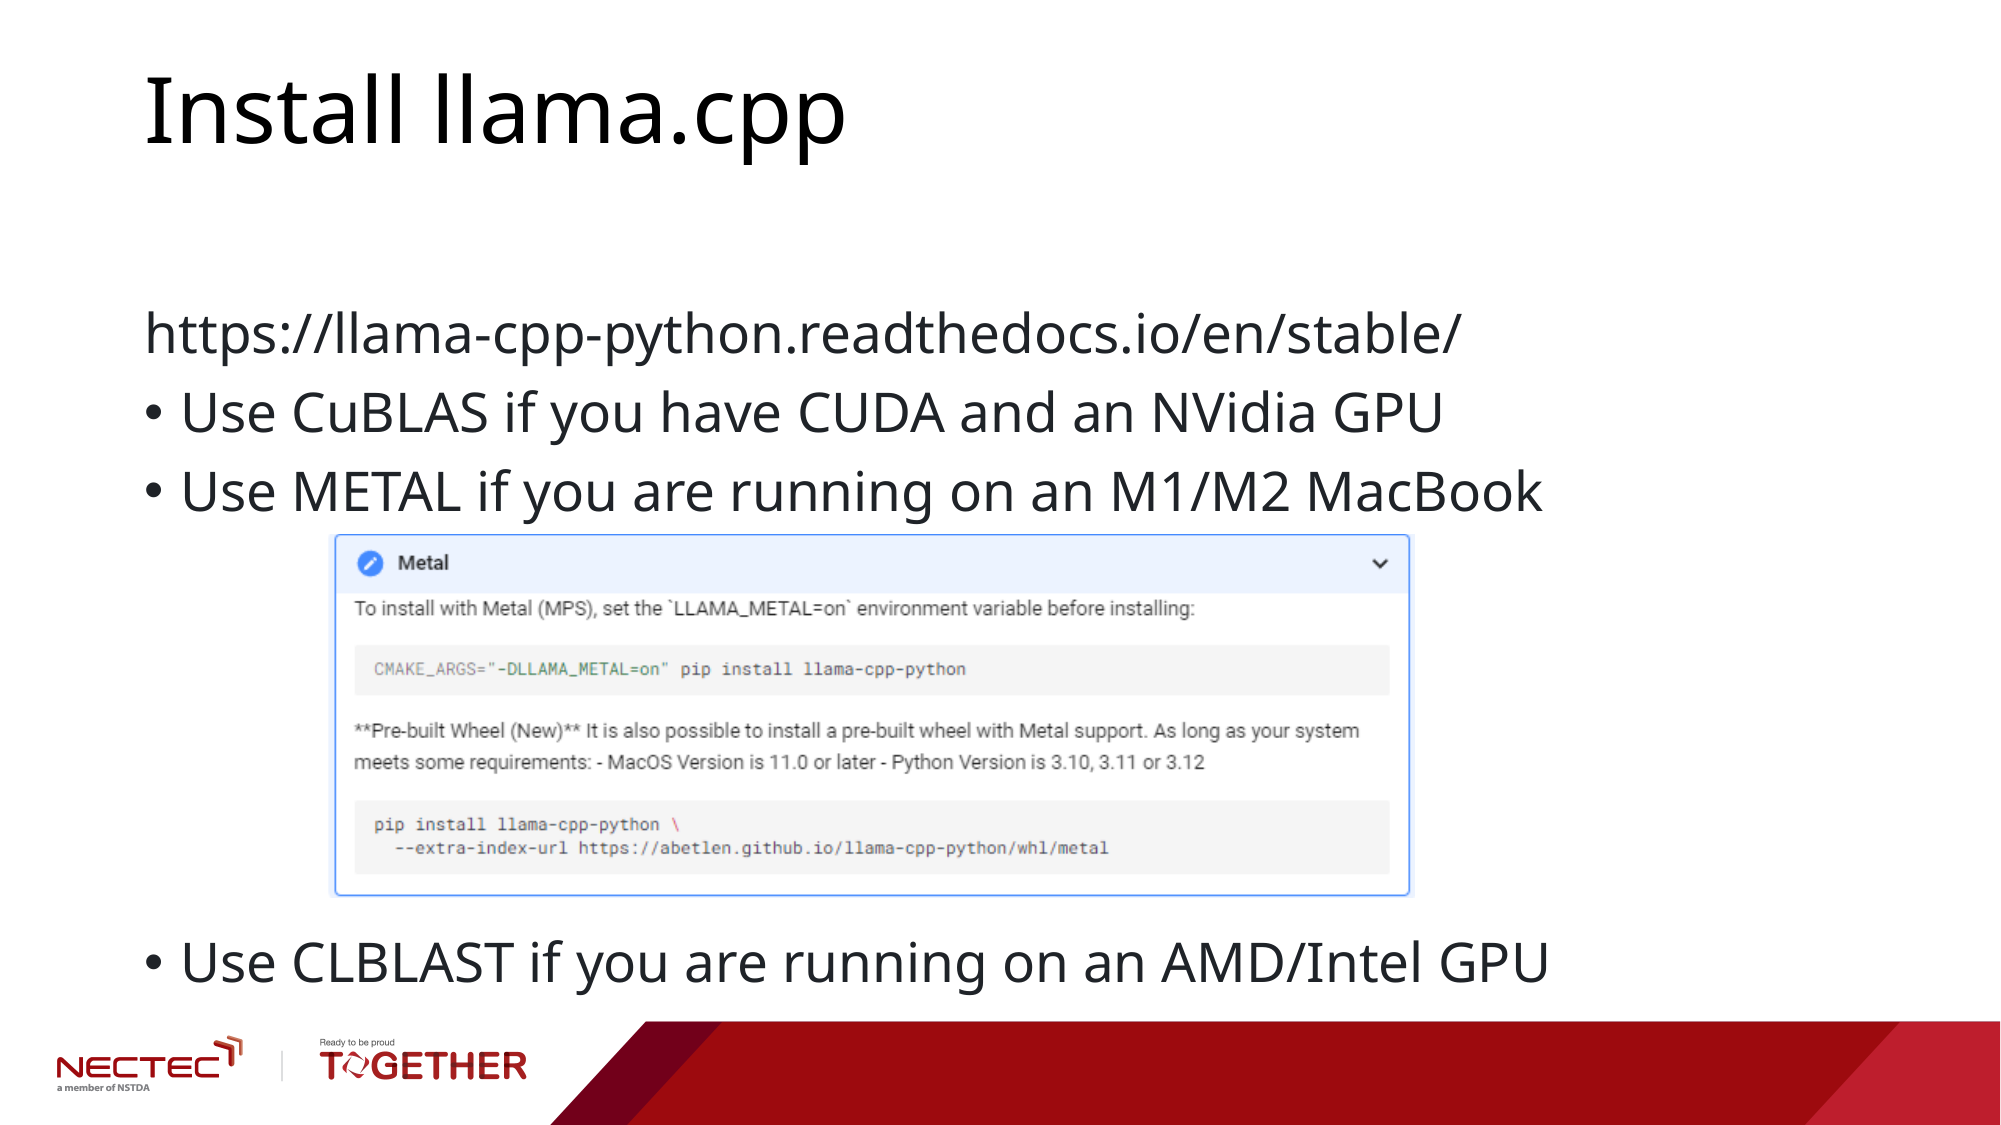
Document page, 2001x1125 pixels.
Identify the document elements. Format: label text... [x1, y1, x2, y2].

list https://llama-cpp-python.readthedocs.io/en/stable/ Use CuBLAS if you have CUDA and an NVidia GPU Use METAL if you are running on an M1/M2 MacBook Use CLBLAST if you are running on an AMD/Intel GPU [136, 298, 1606, 1014]
title Install llama.cpp [136, 59, 1863, 278]
picture [0, 0, 2001, 1125]
